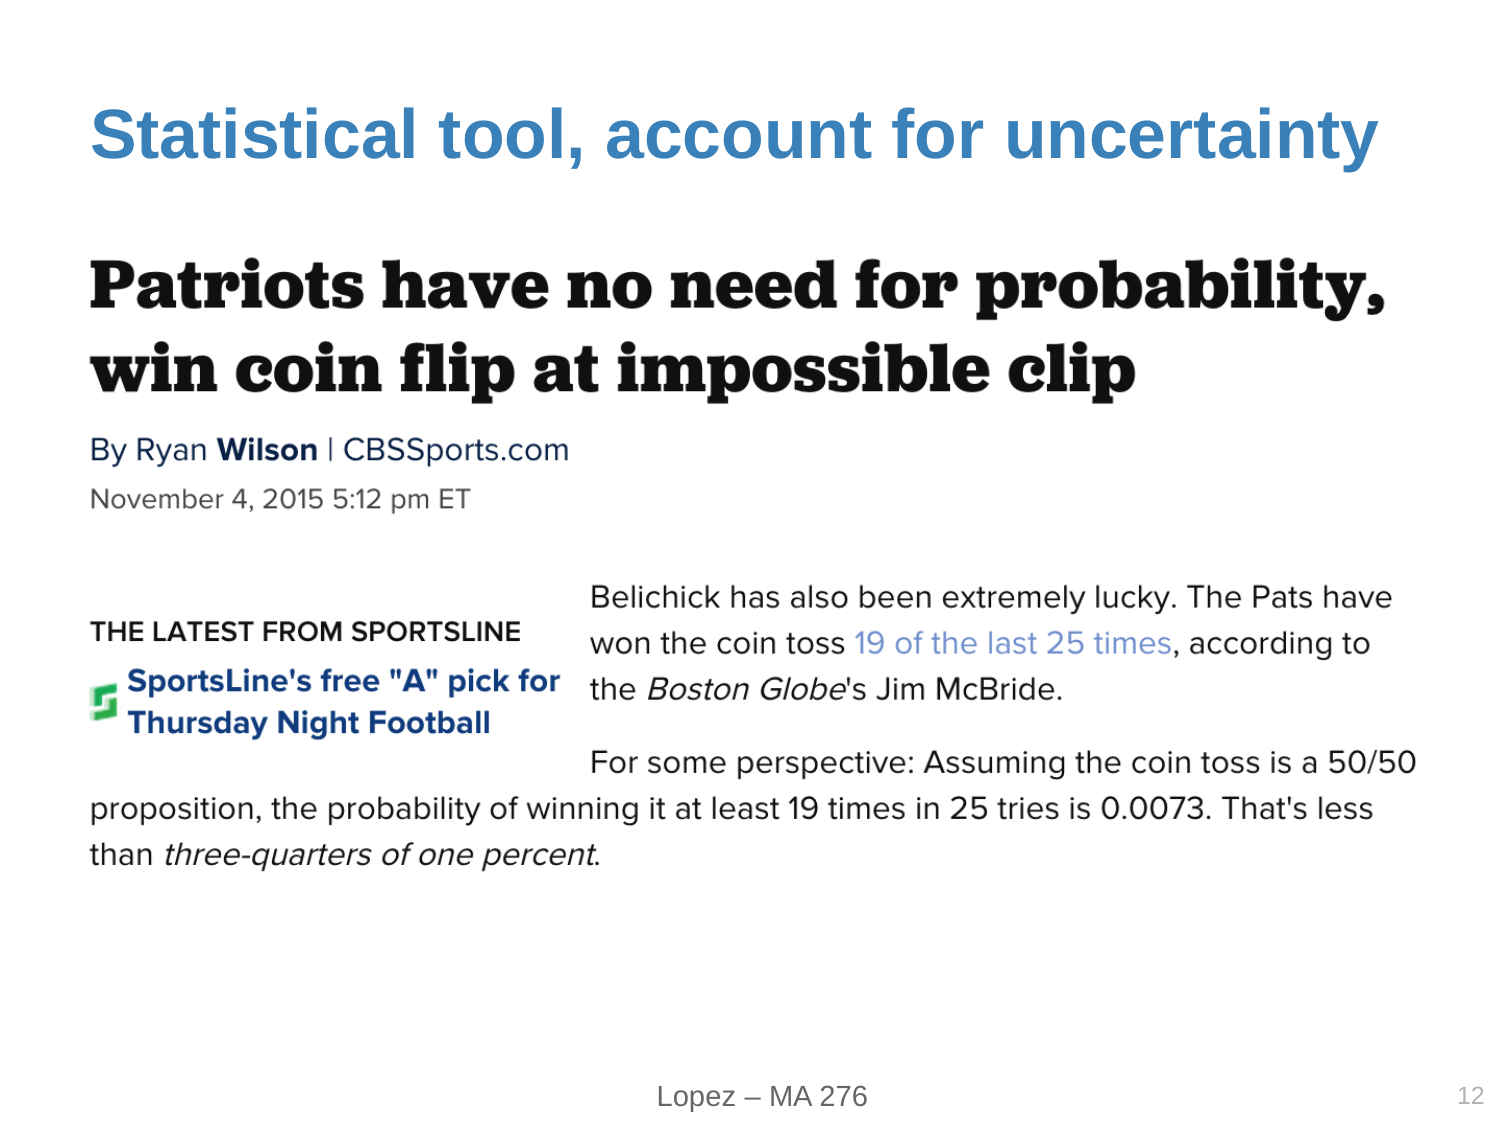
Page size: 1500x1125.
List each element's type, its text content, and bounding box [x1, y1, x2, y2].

title Statistical tool, account for uncertainty [75, 0, 1425, 188]
picture [74, 224, 1424, 547]
slide_number 11 [1149, 1065, 1500, 1125]
picture [74, 549, 1434, 888]
